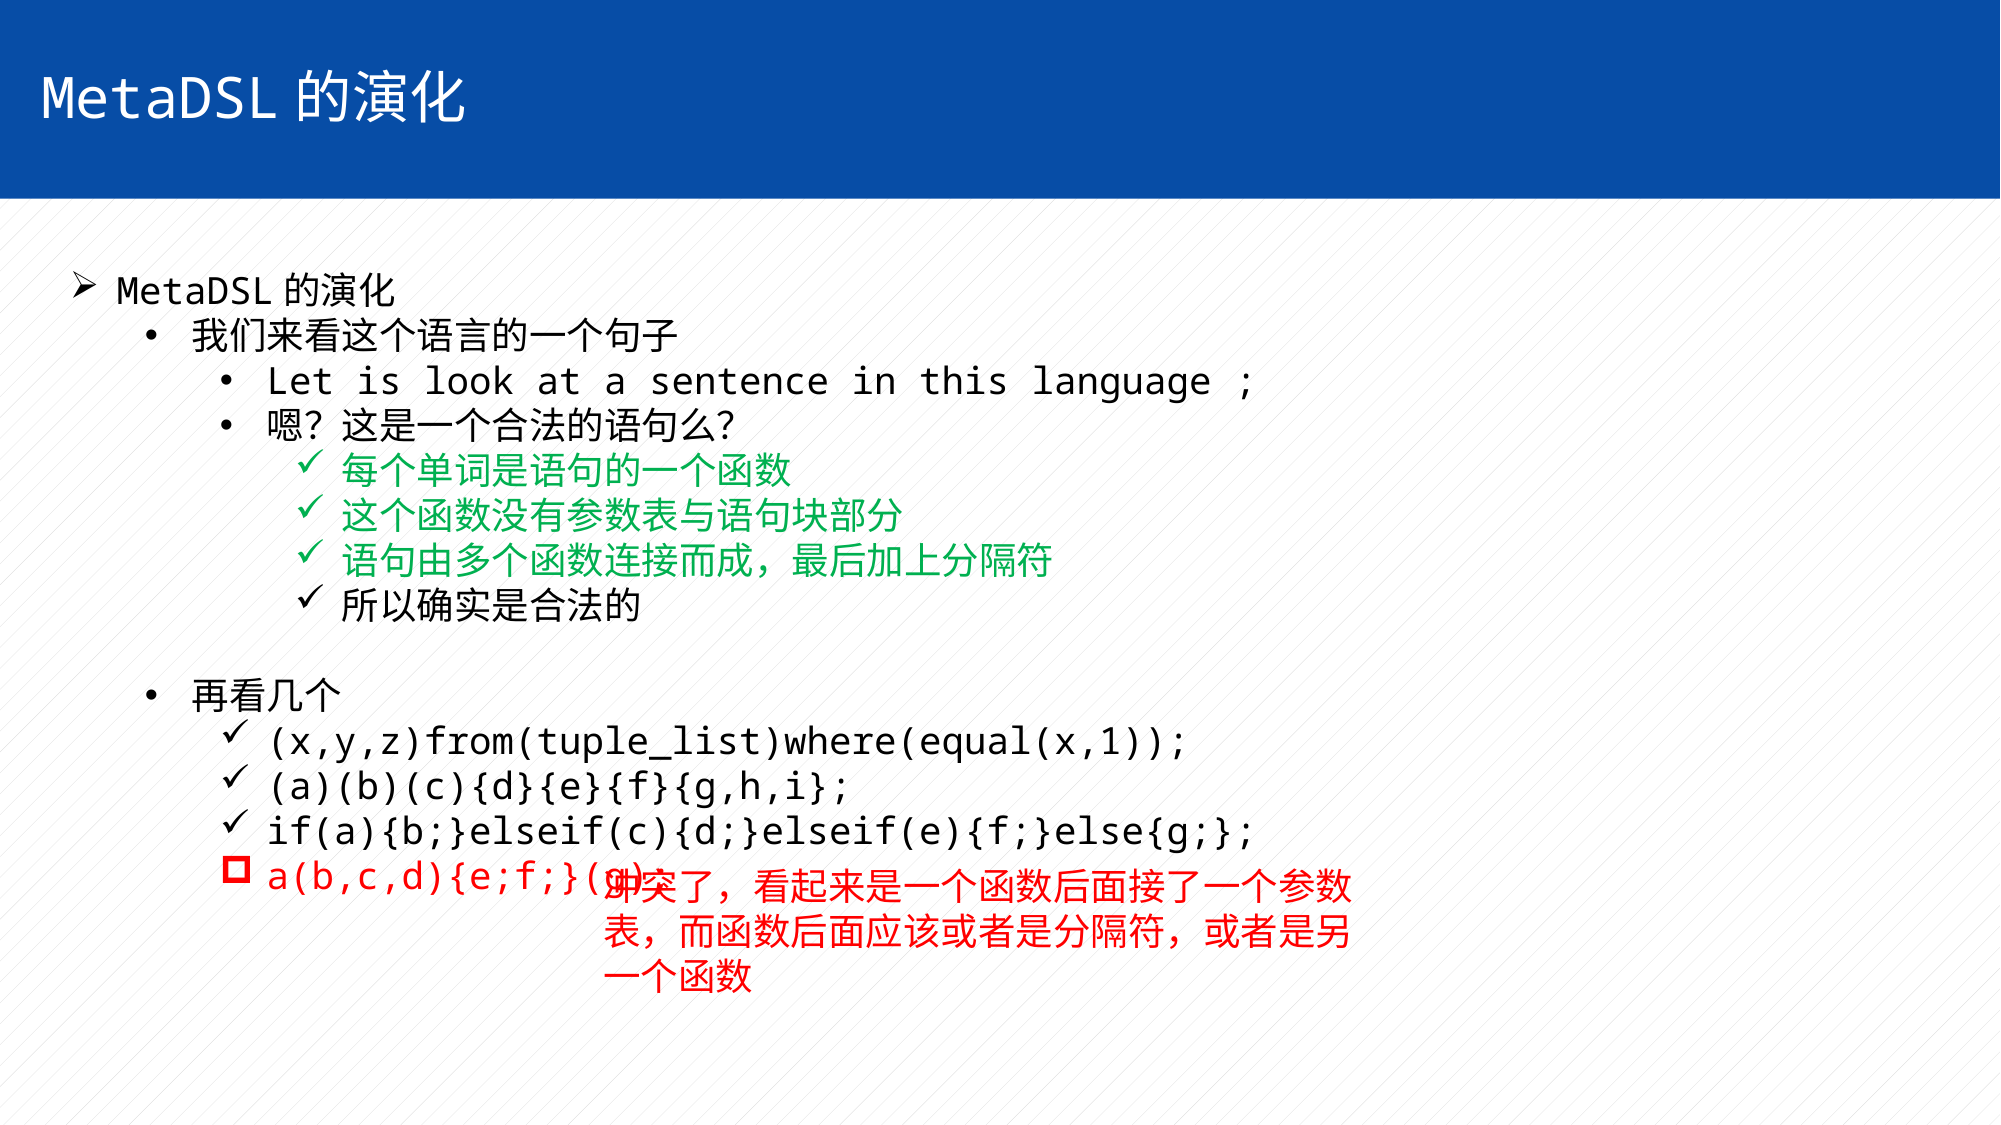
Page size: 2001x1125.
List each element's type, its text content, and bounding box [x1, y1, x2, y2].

list MetaDSL的演化 [26, 20, 1782, 180]
text_box MetaDSL的演化 我们来看这个语言的一个句子 Let is look at a sentence in this language ; 嗯？这是一个合法的语句么？ 每个单词是语句的一个函数 这个函数没有参数表与语句块部分 语句由多个函数连接而成，最后加上分隔符 所以确实是合法的 再看几个 (x,y,z)from(tuple_list)where(equal(x,1)); (a)(b)(c){d}{e}{f}{g,h,i}; if(a){b;}elseif(c){d;}elseif(e){f;}else{g;}; a(b,c,d){e;f;}(g); [55, 259, 1914, 950]
text_box 冲突了，看起来是一个函数后面接了一个参数表，而函数后面应该或者是分隔符，或者是另一个函数 [588, 855, 1380, 1005]
